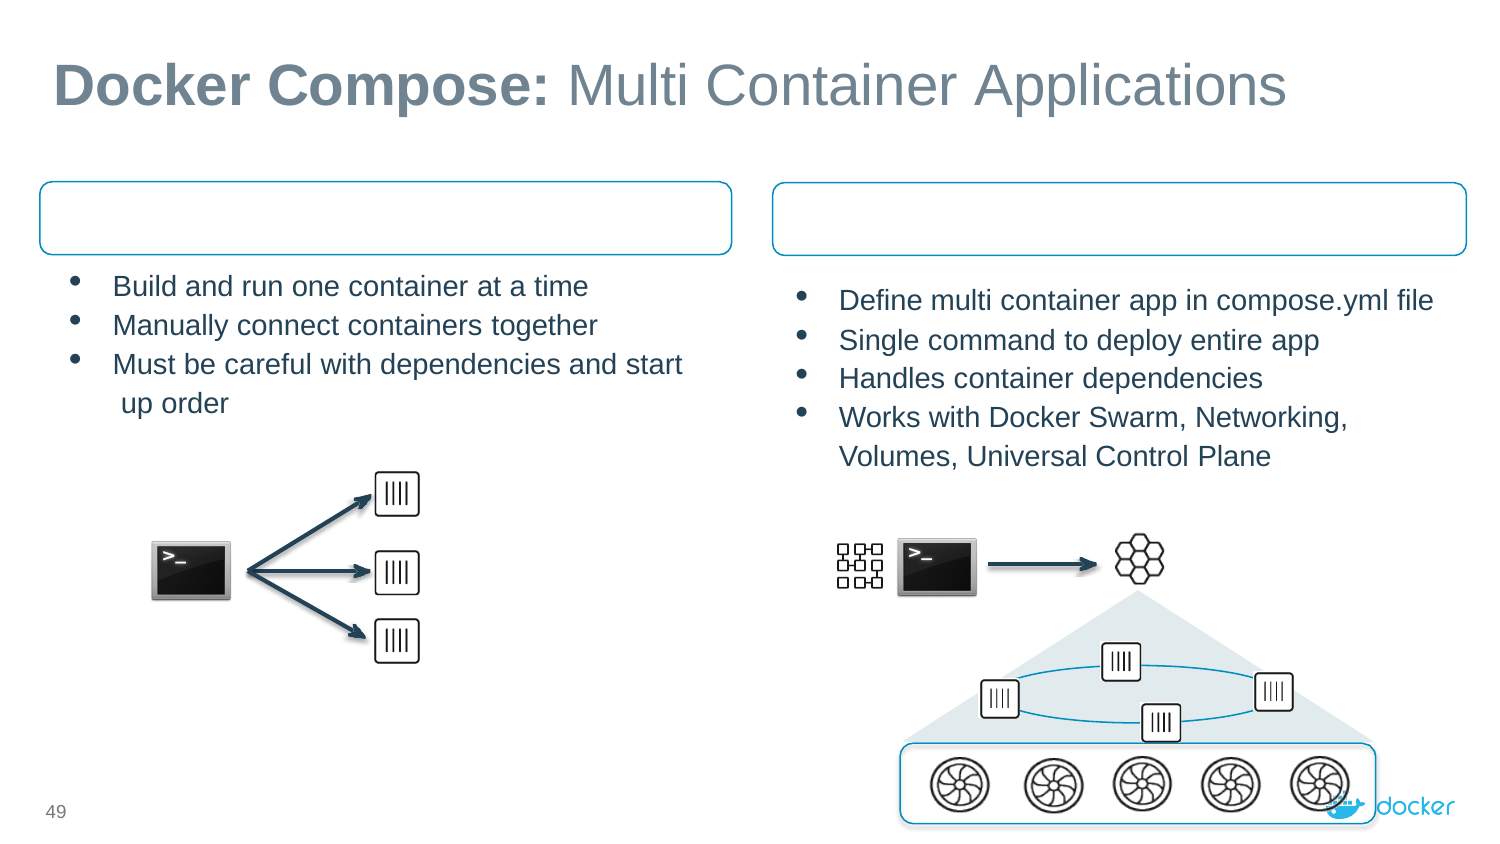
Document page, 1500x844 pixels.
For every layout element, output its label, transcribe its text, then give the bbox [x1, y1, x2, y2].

text_box [148, 534, 234, 607]
text_box [373, 617, 421, 665]
text_box [1284, 739, 1384, 835]
text_box [912, 702, 1126, 737]
text_box [892, 739, 907, 835]
text_box [378, 549, 421, 596]
text_box Build and run one container at a time Manually connect containers together Must be careful with dependencies and start up order [68, 261, 685, 419]
text_box [900, 745, 907, 822]
text_box [1034, 667, 1126, 723]
picture [1384, 788, 1456, 820]
text_box [348, 624, 366, 639]
text_box [353, 494, 372, 509]
text_box [239, 565, 378, 652]
text_box [1156, 665, 1239, 721]
text_box [772, 182, 1467, 256]
text_box [1267, 735, 1373, 834]
text_box [39, 181, 732, 255]
text_box Define multi container app in compose.yml file Single command to deploy entire app Handles container dependencies Works with Docker Swarm, Networking, Volumes, Universal Control Plane [794, 275, 1436, 473]
text_box [1178, 736, 1284, 835]
text_box 49 [43, 797, 69, 823]
text_box [980, 559, 1092, 577]
text_box [1239, 657, 1308, 726]
text_box [1024, 603, 1241, 674]
text_box [900, 531, 980, 604]
text_box [1126, 688, 1196, 757]
text_box [965, 664, 1034, 733]
text_box [1090, 735, 1178, 834]
text_box [1196, 700, 1363, 736]
text_box [820, 525, 900, 606]
text_box [1092, 512, 1184, 603]
text_box [374, 471, 421, 518]
text_box [1086, 627, 1156, 696]
text_box [1079, 557, 1092, 571]
text_box [1001, 737, 1107, 836]
text_box [907, 736, 1013, 835]
text_box [239, 487, 384, 583]
text_box Docker Compose: Multi Container Applications [51, 44, 1294, 188]
